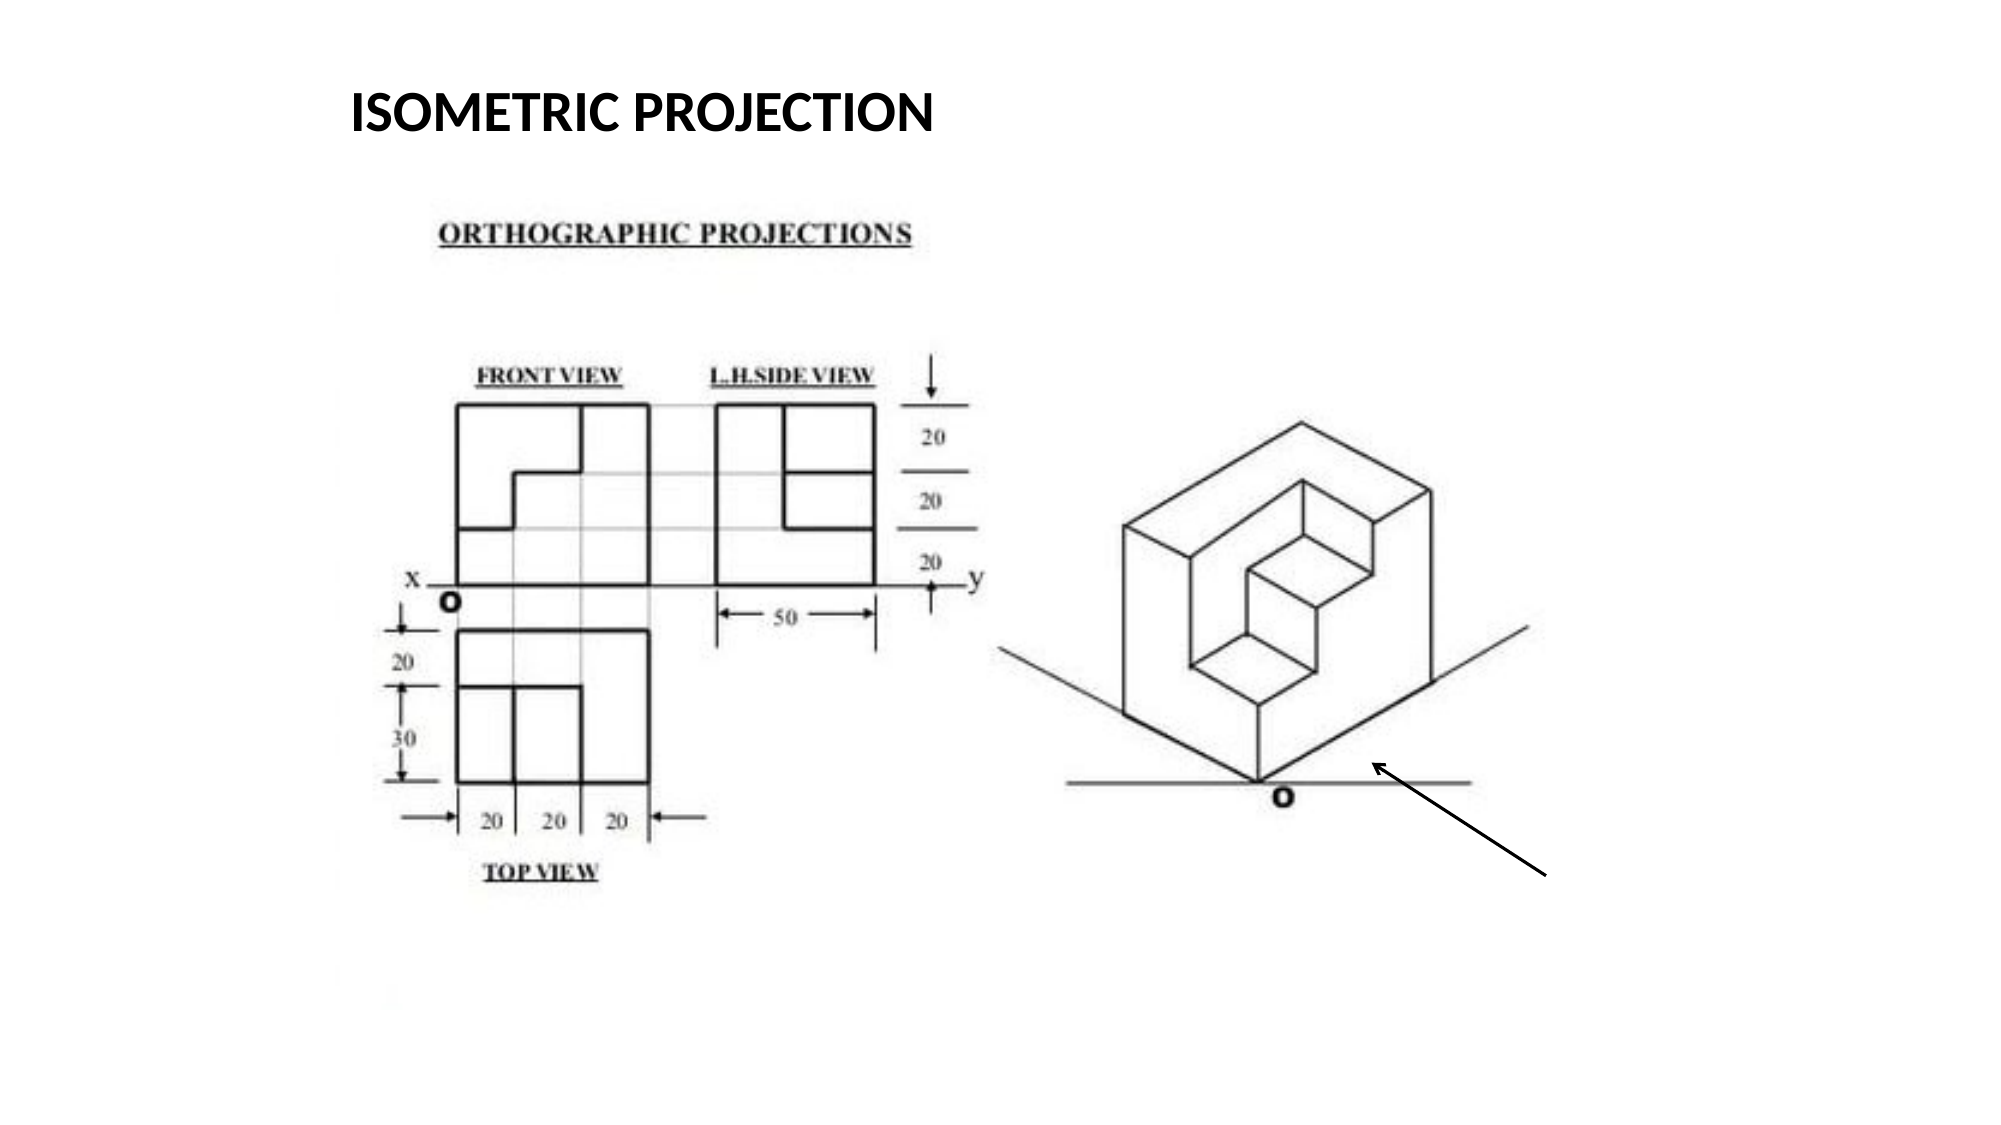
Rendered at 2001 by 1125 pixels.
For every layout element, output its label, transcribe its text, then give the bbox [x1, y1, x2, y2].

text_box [1371, 762, 1547, 876]
picture [335, 198, 1687, 1010]
text_box ISOMETRIC PROJECTION [335, 65, 1546, 151]
